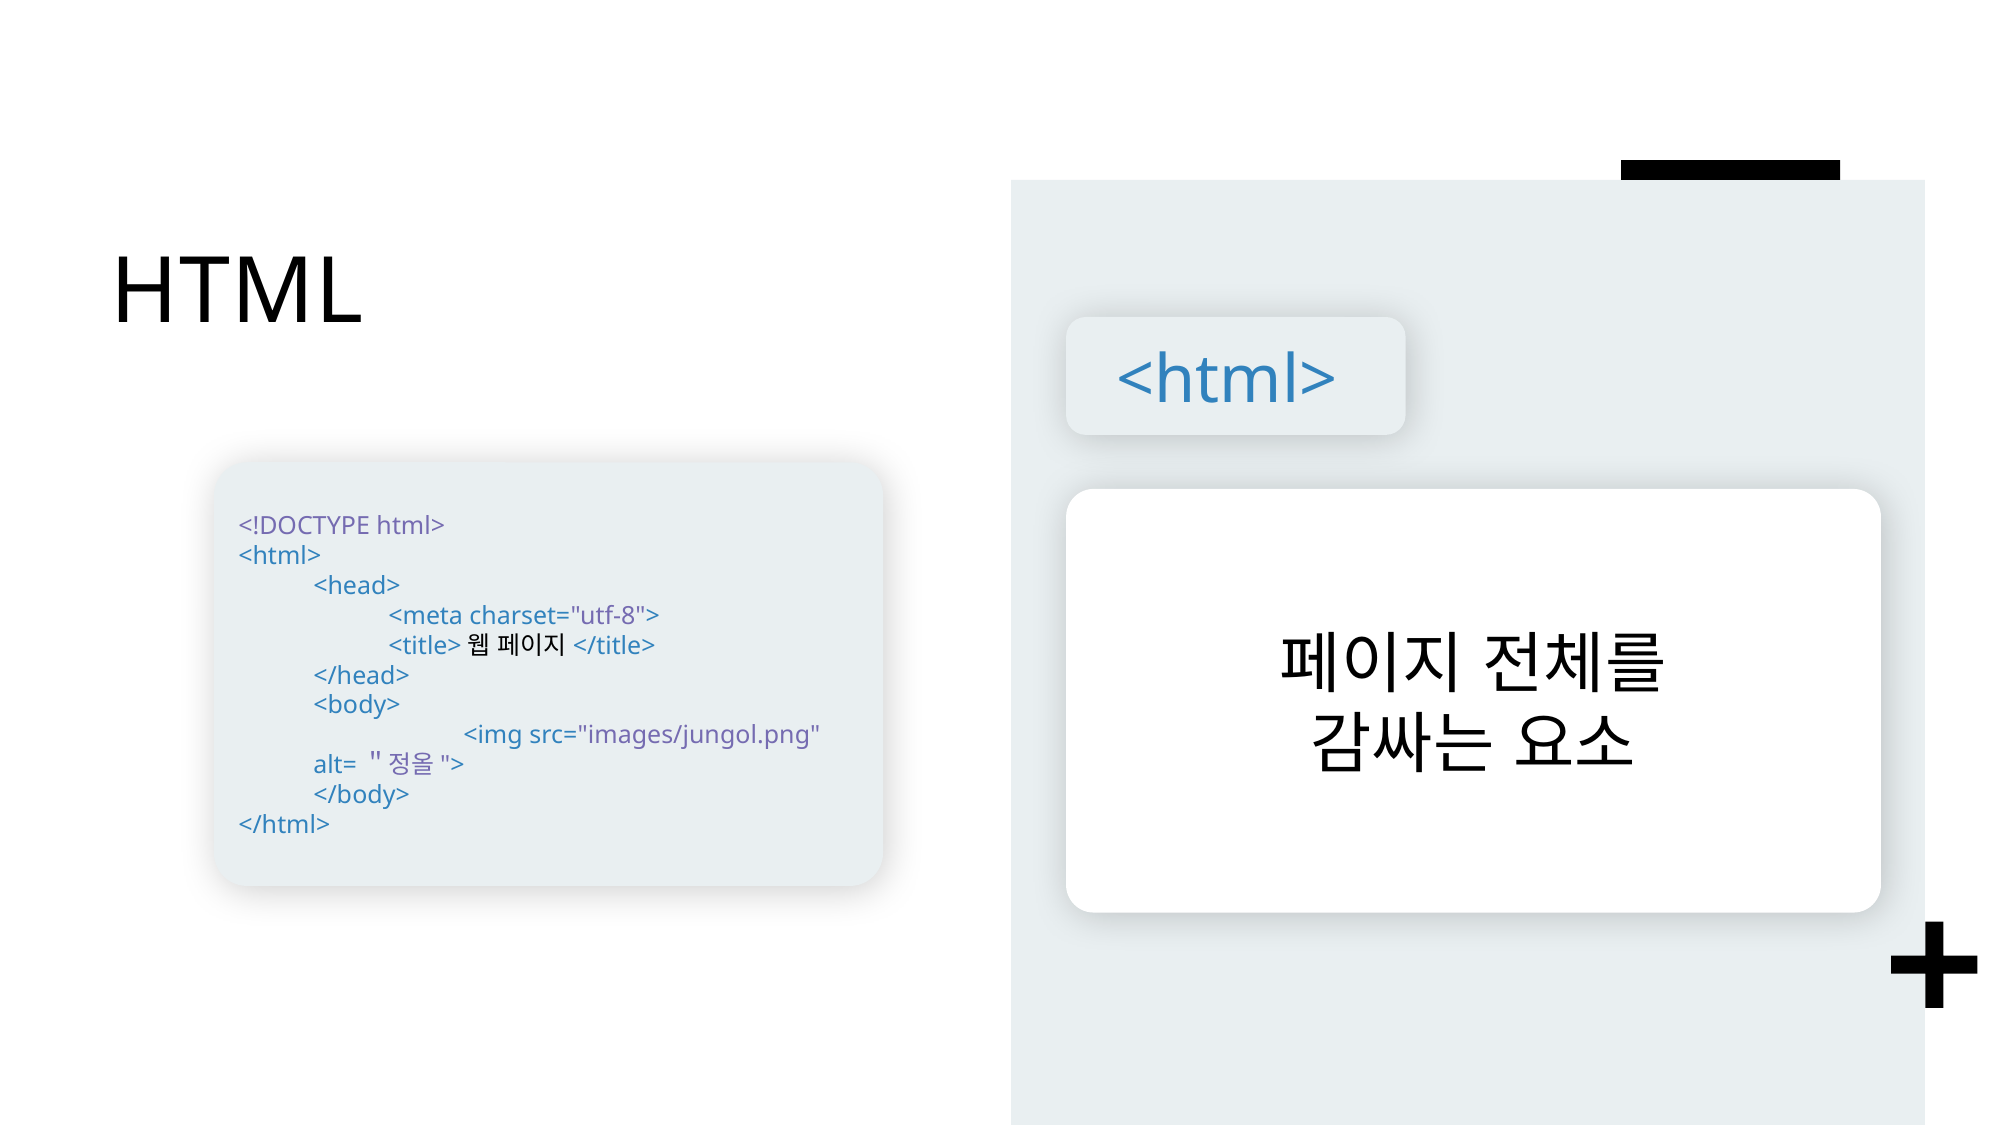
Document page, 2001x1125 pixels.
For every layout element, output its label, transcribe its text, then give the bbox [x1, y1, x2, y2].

title HTML [92, 197, 1449, 435]
text_box <!DOCTYPE html> <html> <head> <meta charset="utf-8"> <title>웹 페이지</title> </head> <body> <img src="images/jungol.png" alt=＂정올"> </body> </html> [212, 461, 885, 887]
text_box 페이지 전체를 감싸는 요소 [1065, 487, 1882, 914]
text_box <html> [1065, 315, 1407, 436]
